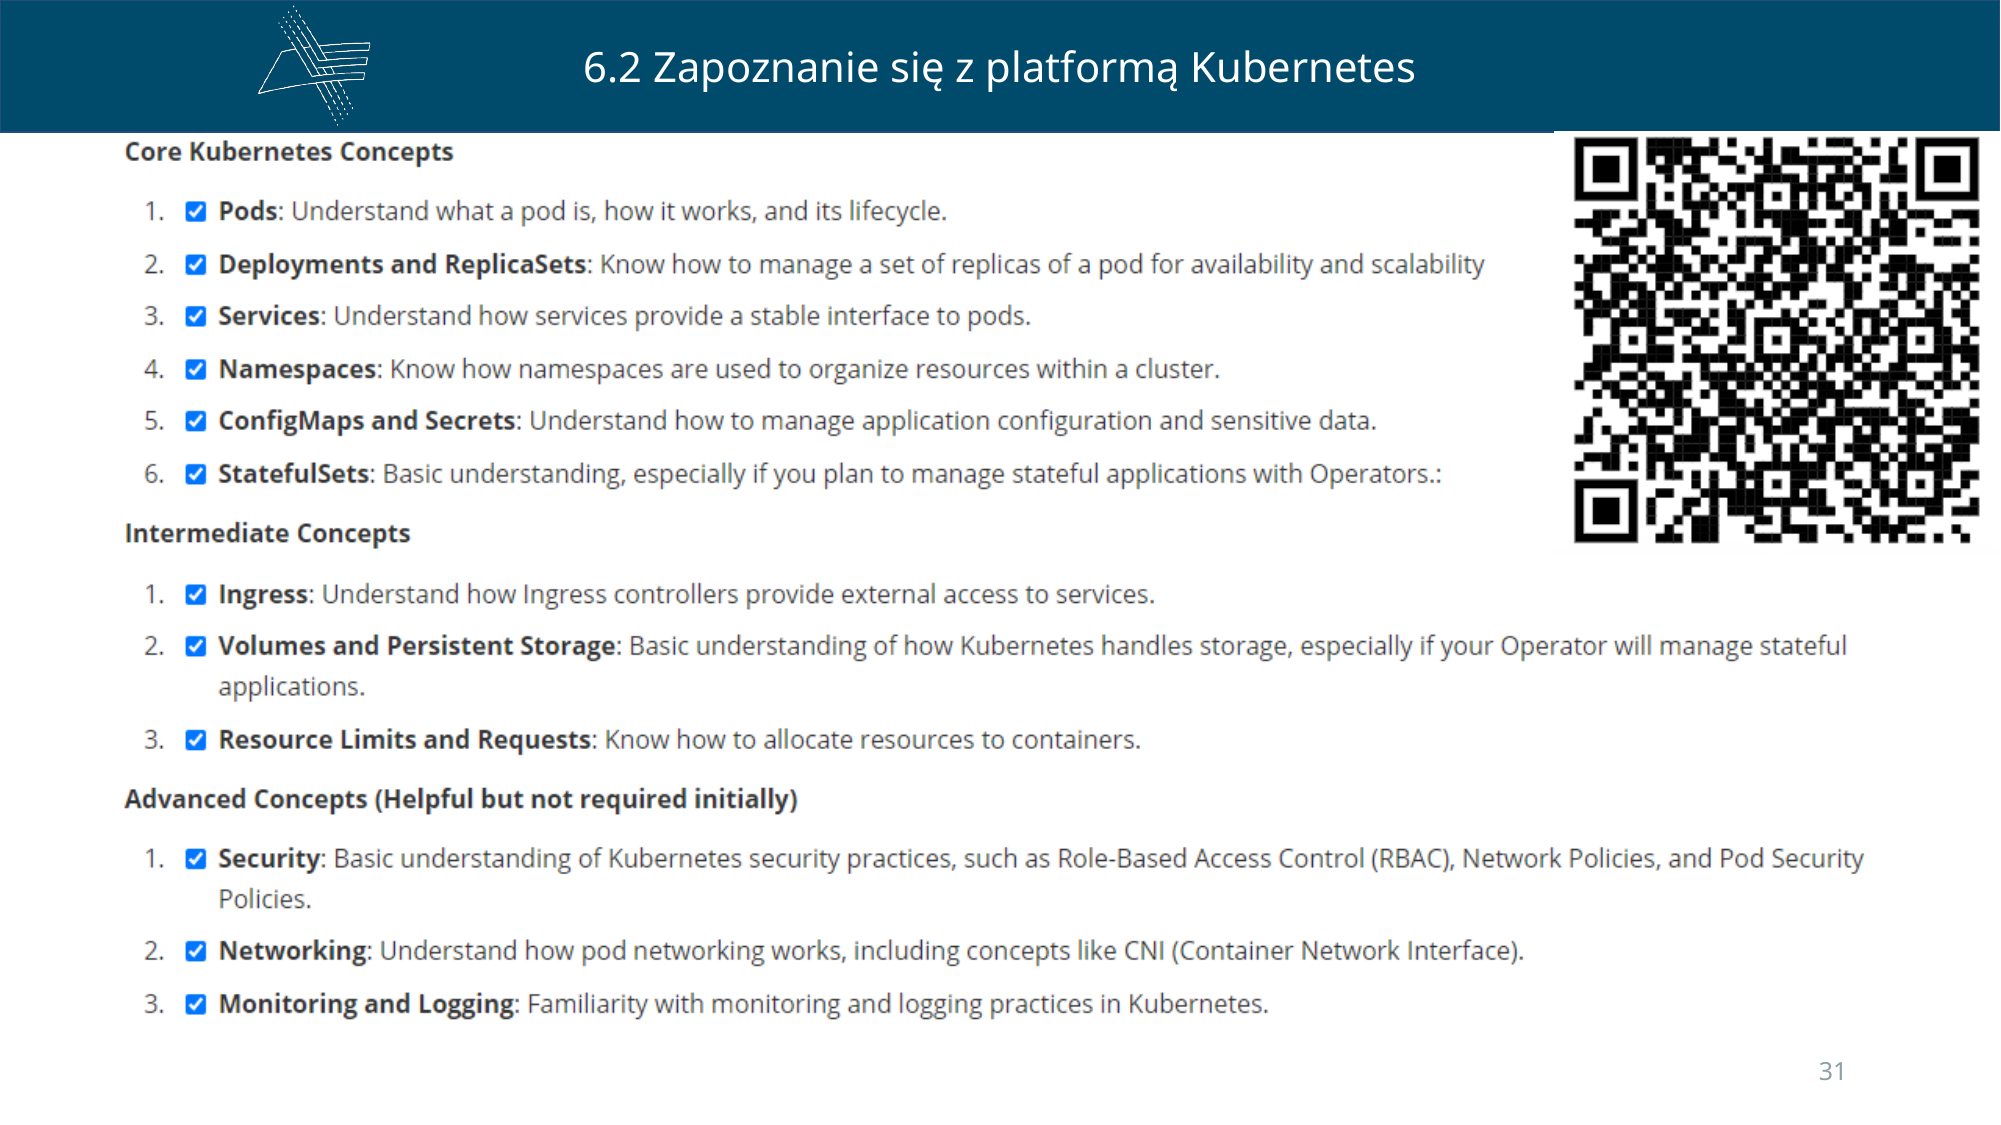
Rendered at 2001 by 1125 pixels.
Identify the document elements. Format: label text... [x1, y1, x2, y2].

text_box 6.2 Zapoznanie się z platformą Kubernetes [0, 0, 2000, 133]
slide_number 31 [1412, 1042, 1863, 1103]
picture [114, 132, 2000, 1032]
